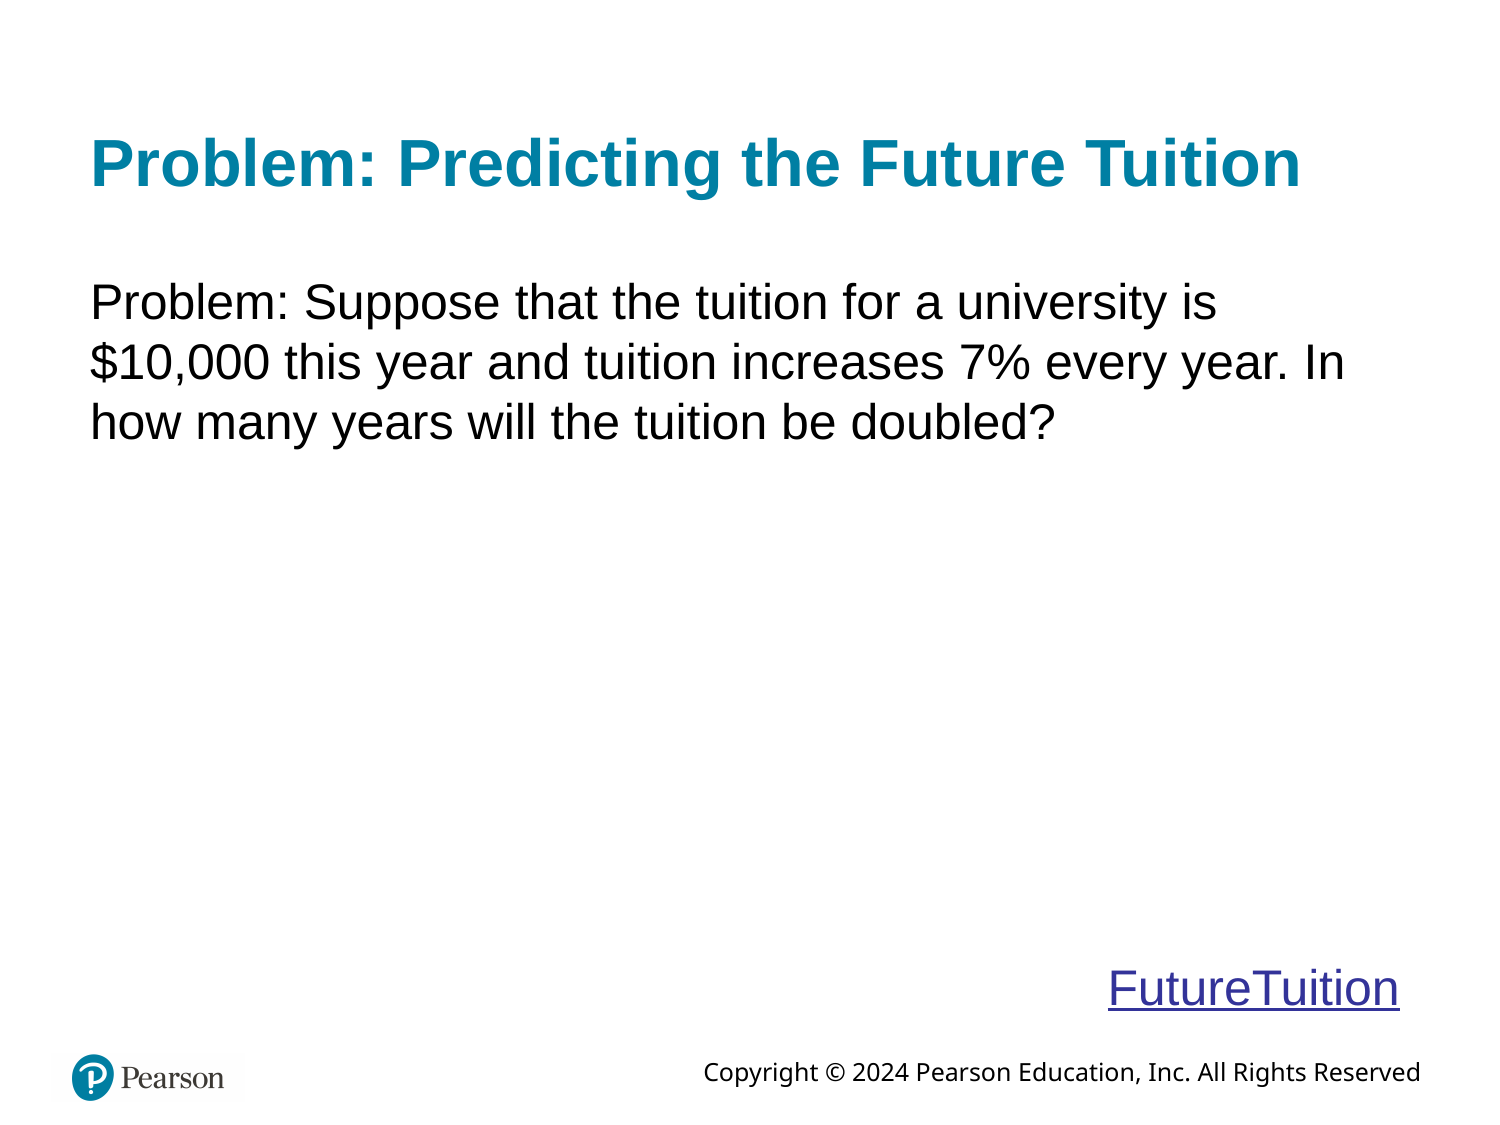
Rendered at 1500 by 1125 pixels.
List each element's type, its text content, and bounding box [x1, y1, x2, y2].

list FutureTuition [1092, 939, 1425, 1024]
picture [51, 1053, 245, 1102]
list Problem: Suppose that the tuition for a university is $10,000 this year and tuition increases 7% every year. In how many years will the tuition be doubled? [75, 254, 1424, 462]
title Problem: Predicting the Future Tuition [75, 35, 1425, 216]
